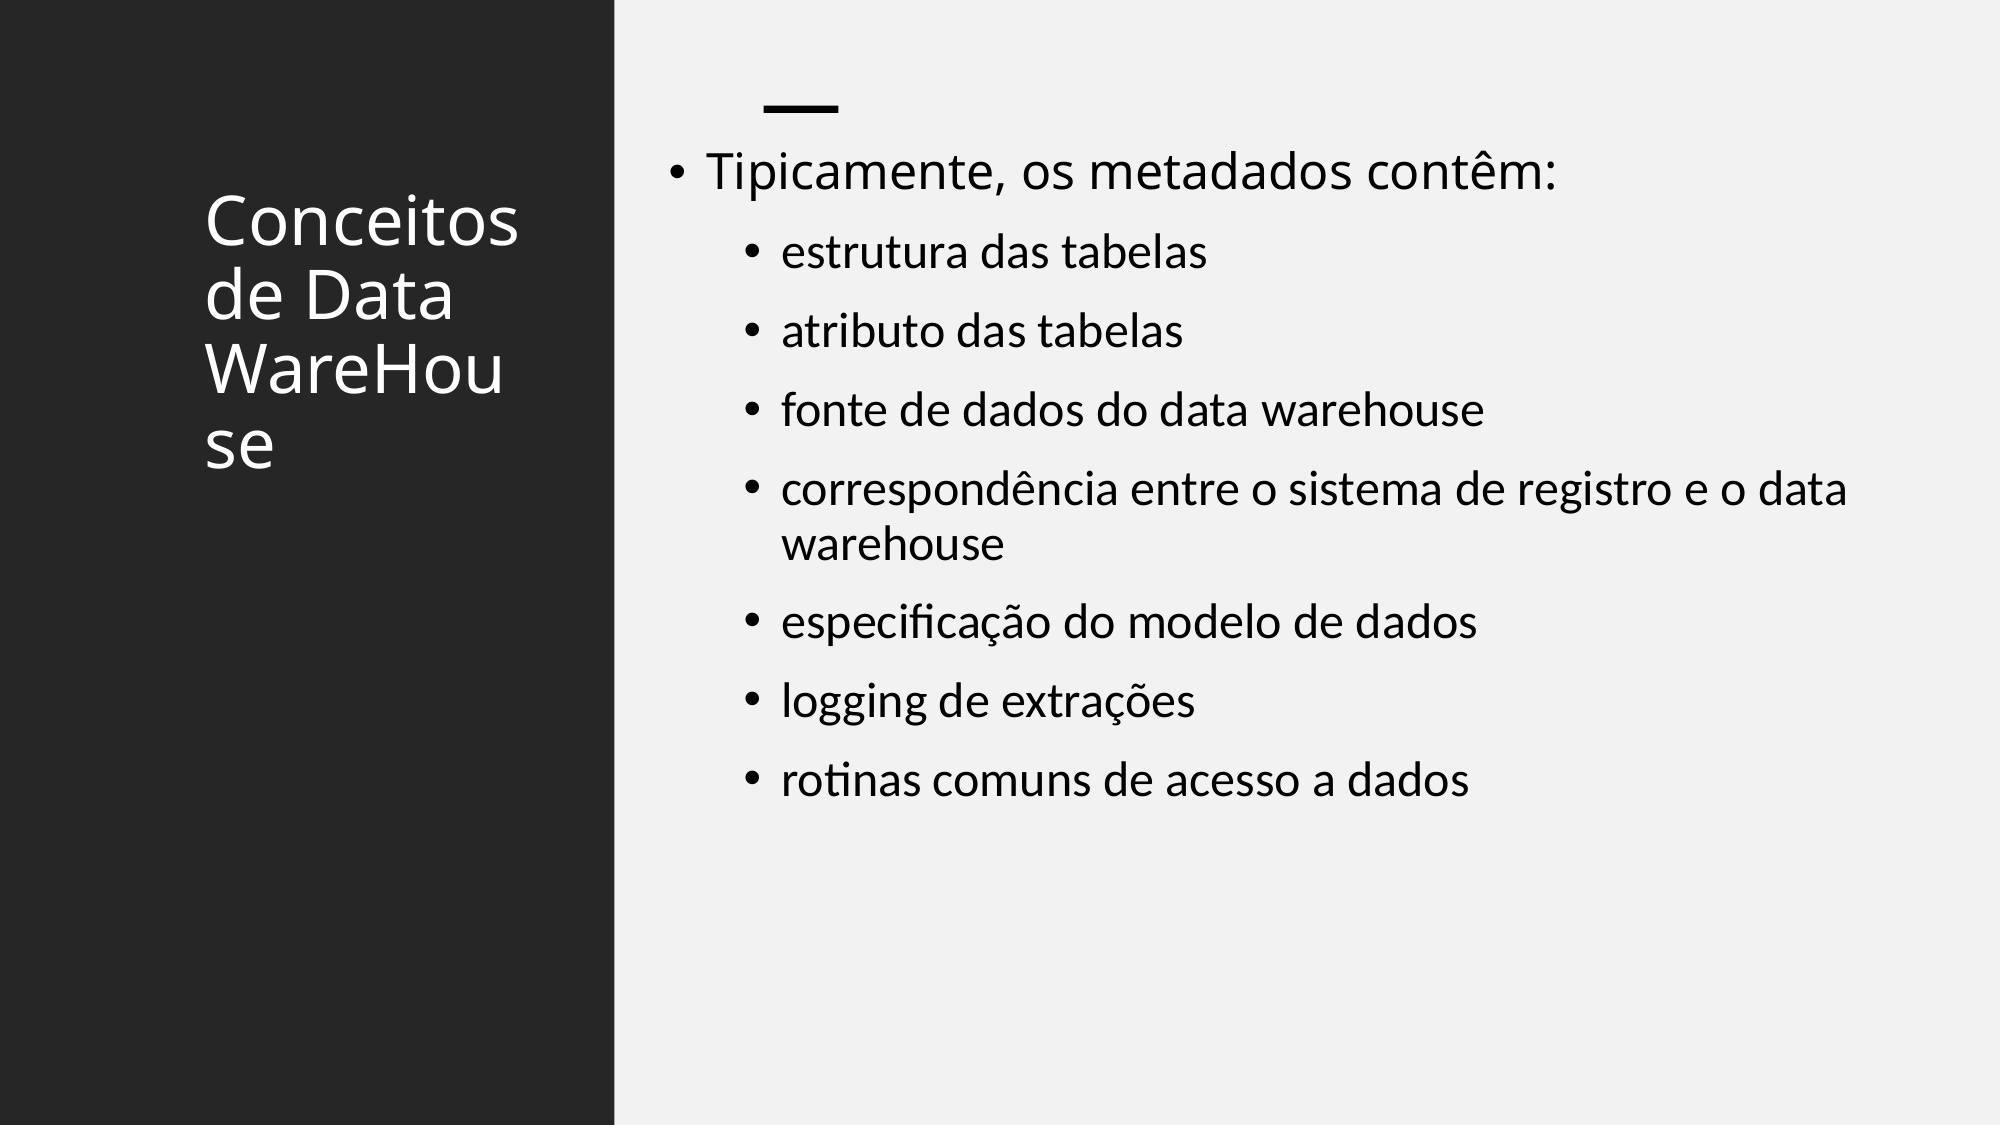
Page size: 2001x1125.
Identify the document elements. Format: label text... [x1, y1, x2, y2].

text_box [615, 0, 2000, 1125]
list Tipicamente, os metadados contêm: estrutura das tabelas atributo das tabelas fonte de dados do data warehouse correspondência entre o sistema de registro e o data warehouse especificação do modelo de dados logging de extrações rotinas comuns de acesso a dados [653, 139, 1948, 1014]
text_box [762, 104, 839, 114]
text_box [0, 0, 615, 1125]
title Conceitos de Data WareHouse [189, 104, 550, 1020]
